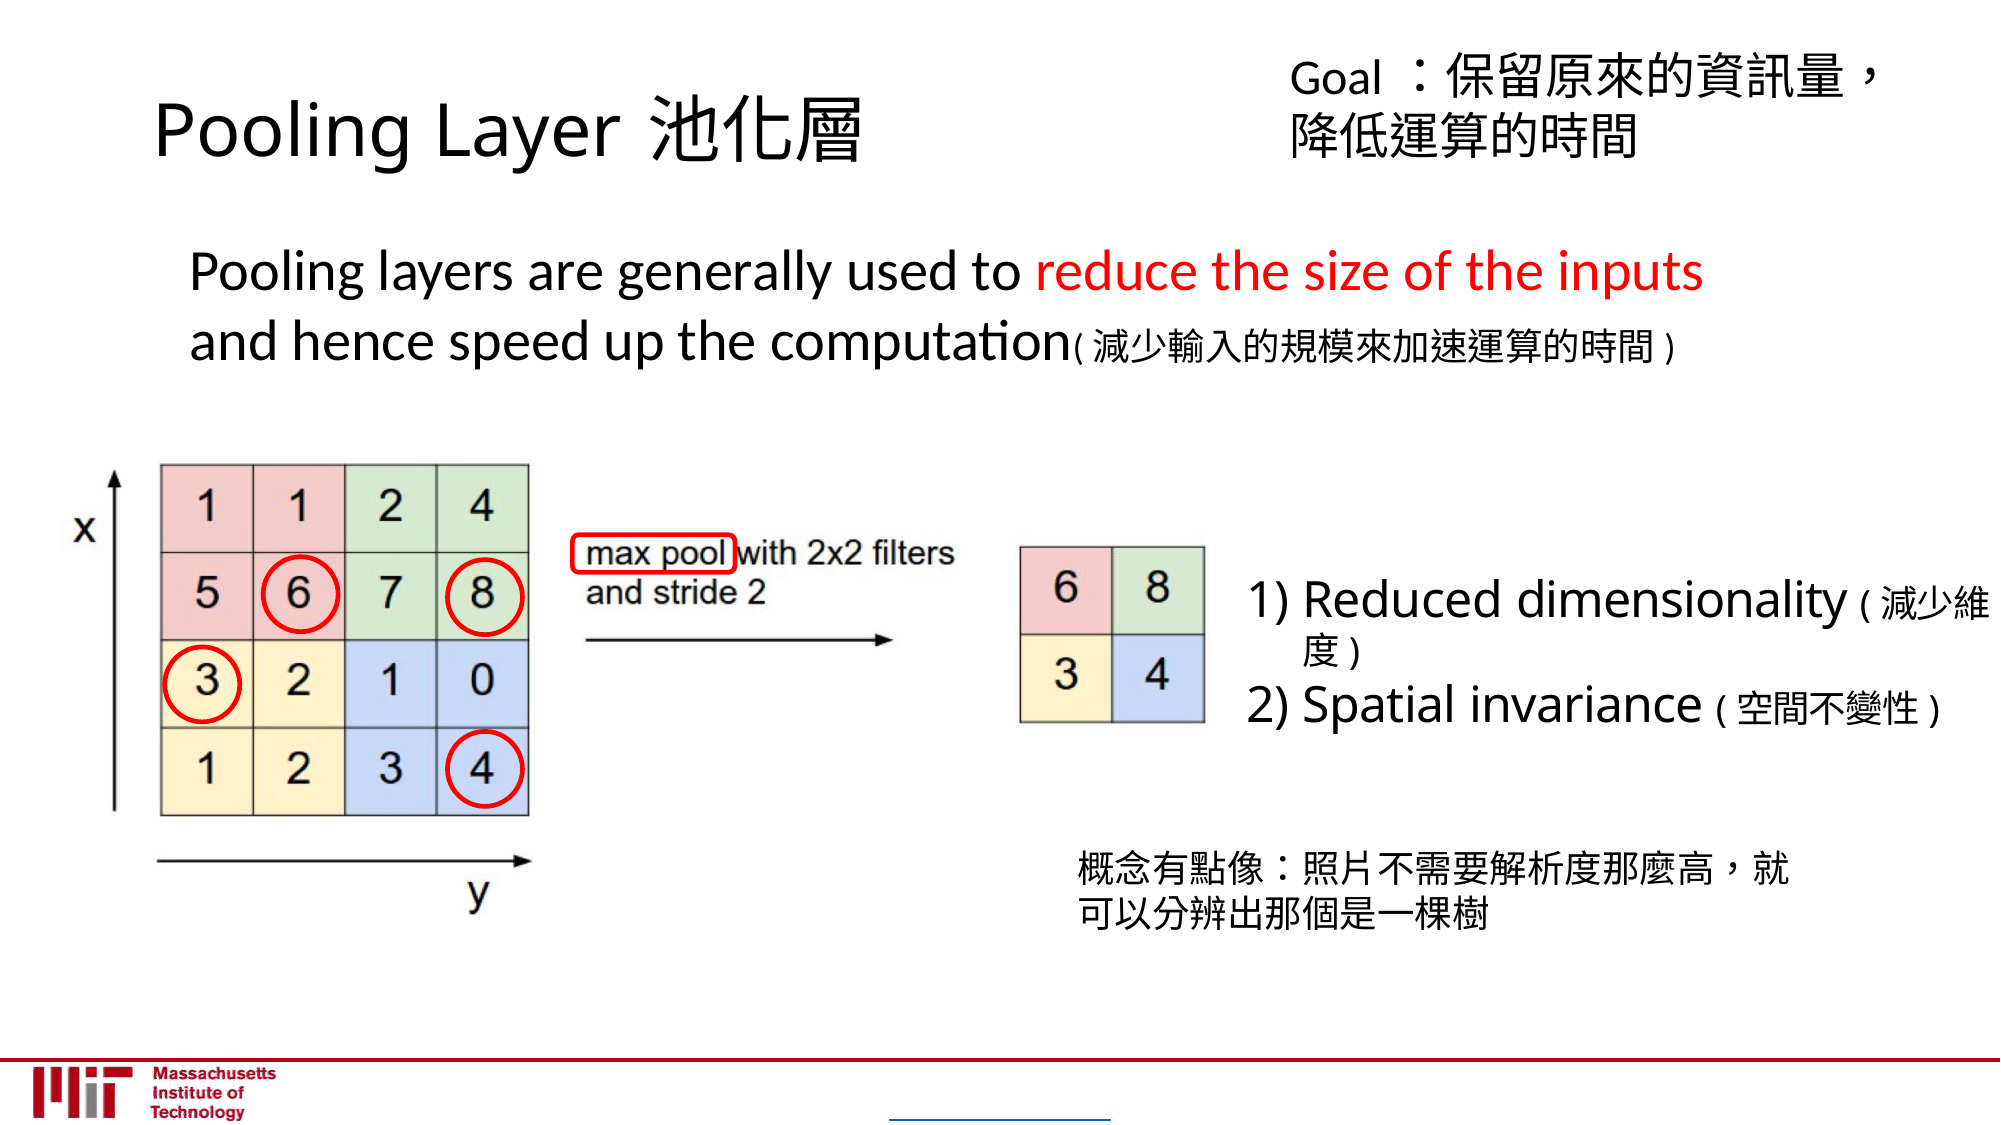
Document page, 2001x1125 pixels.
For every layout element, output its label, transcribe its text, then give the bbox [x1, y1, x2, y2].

picture [30, 1063, 278, 1123]
text_box 概念有點像：照片不需要解析度那麼高，就可以分辨出那個是一棵樹 [1062, 837, 1815, 943]
text_box Pooling Layer 池化層 [137, 59, 1863, 225]
text_box Pooling layers are generally used to reduce the size of the inputs and hence speed up the computation(減少輸入的規模來加速運算的時間) [174, 224, 1800, 425]
text_box Goal：保留原來的資訊量， 降低運算的時間 [1275, 36, 1900, 172]
text_box Reduced dimensionality (減少維度) Spatial invariance (空間不變性) [1244, 564, 1997, 733]
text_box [62, 459, 1210, 917]
